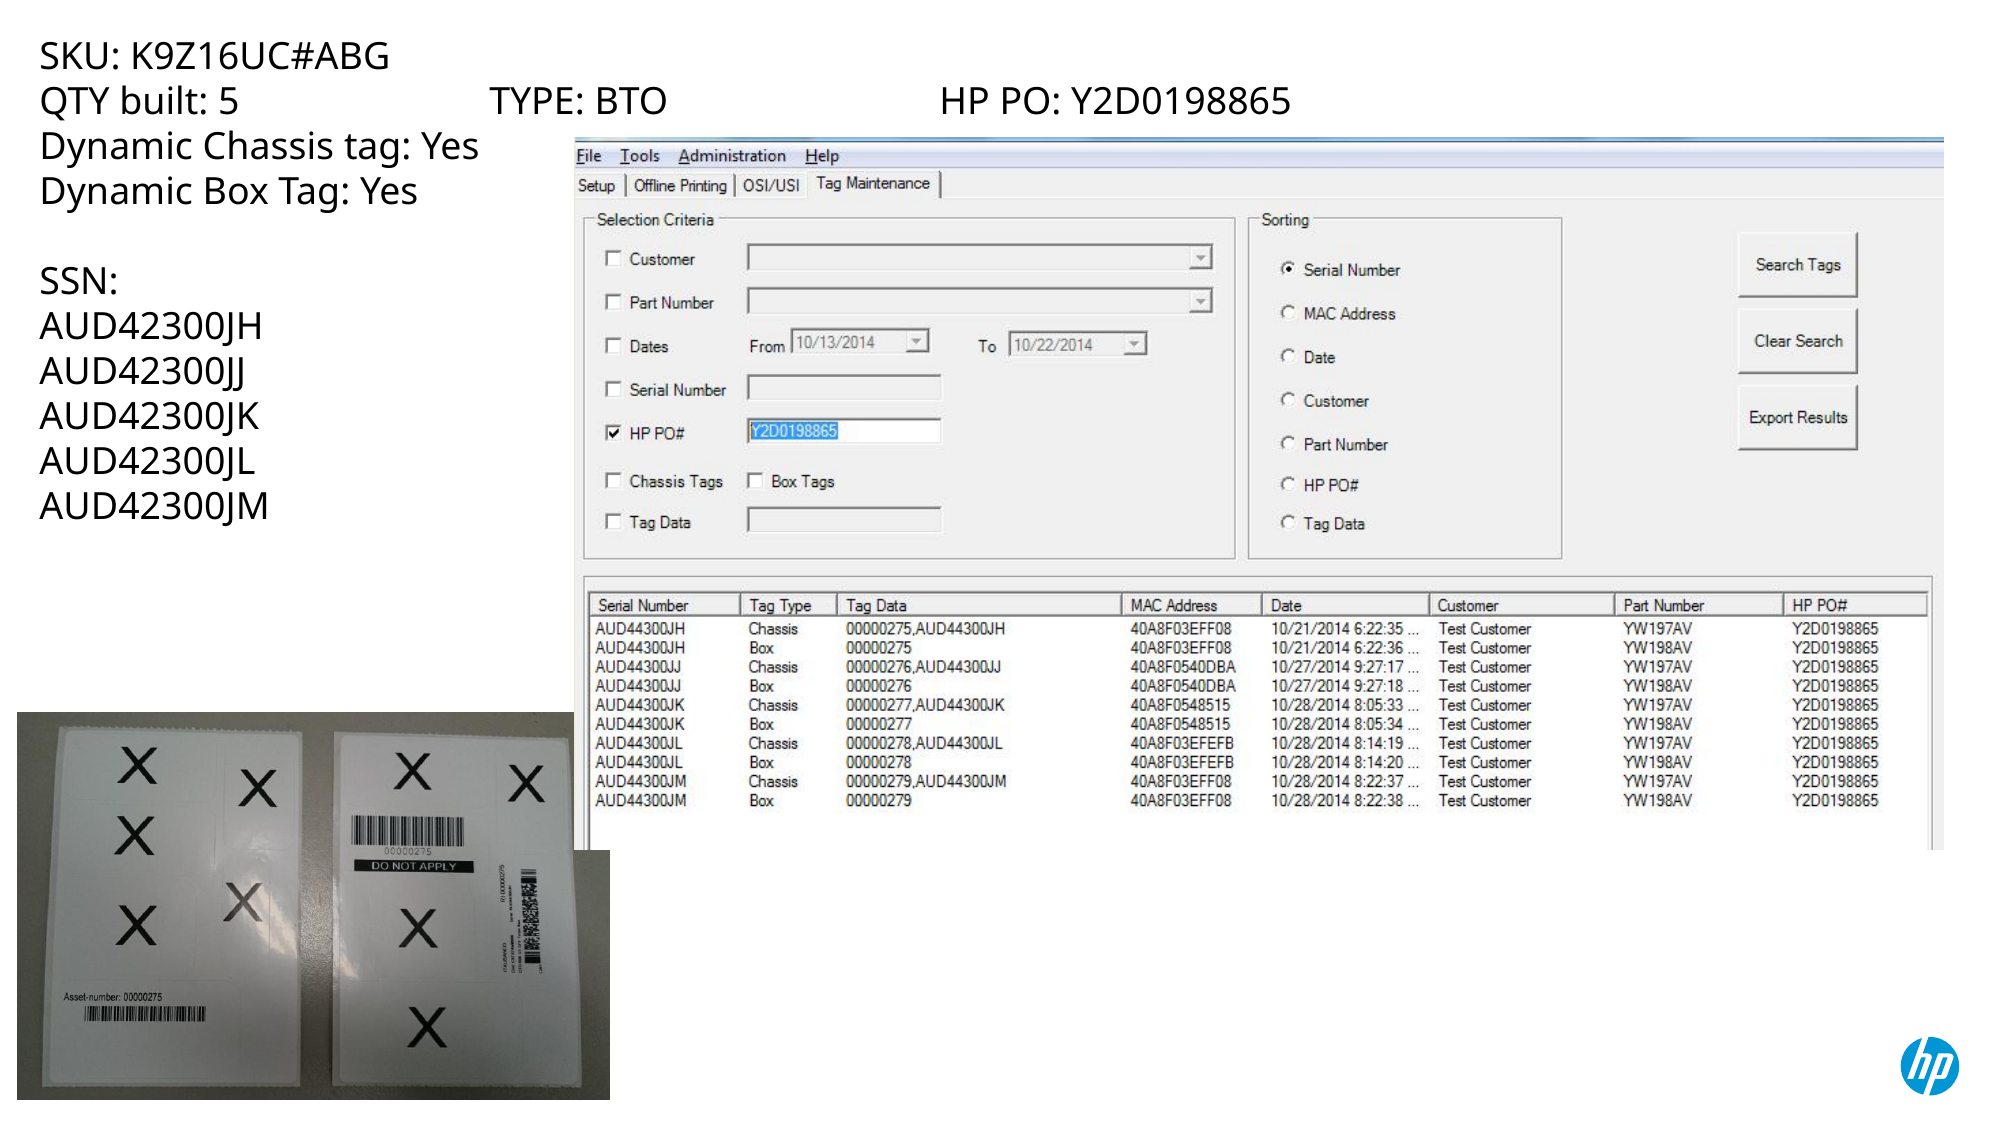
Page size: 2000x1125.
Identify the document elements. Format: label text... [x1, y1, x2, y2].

text_box SKU: K9Z16UC#ABG QTY built: 5 TYPE: BTO HP PO: Y2D0198865 Dynamic Chassis tag: Yes Dynamic Box Tag: Yes SSN: AUD42300JH AUD42300JJ AUD42300JK AUD42300JL AUD42300JM [24, 24, 1963, 625]
picture [17, 137, 1944, 1101]
